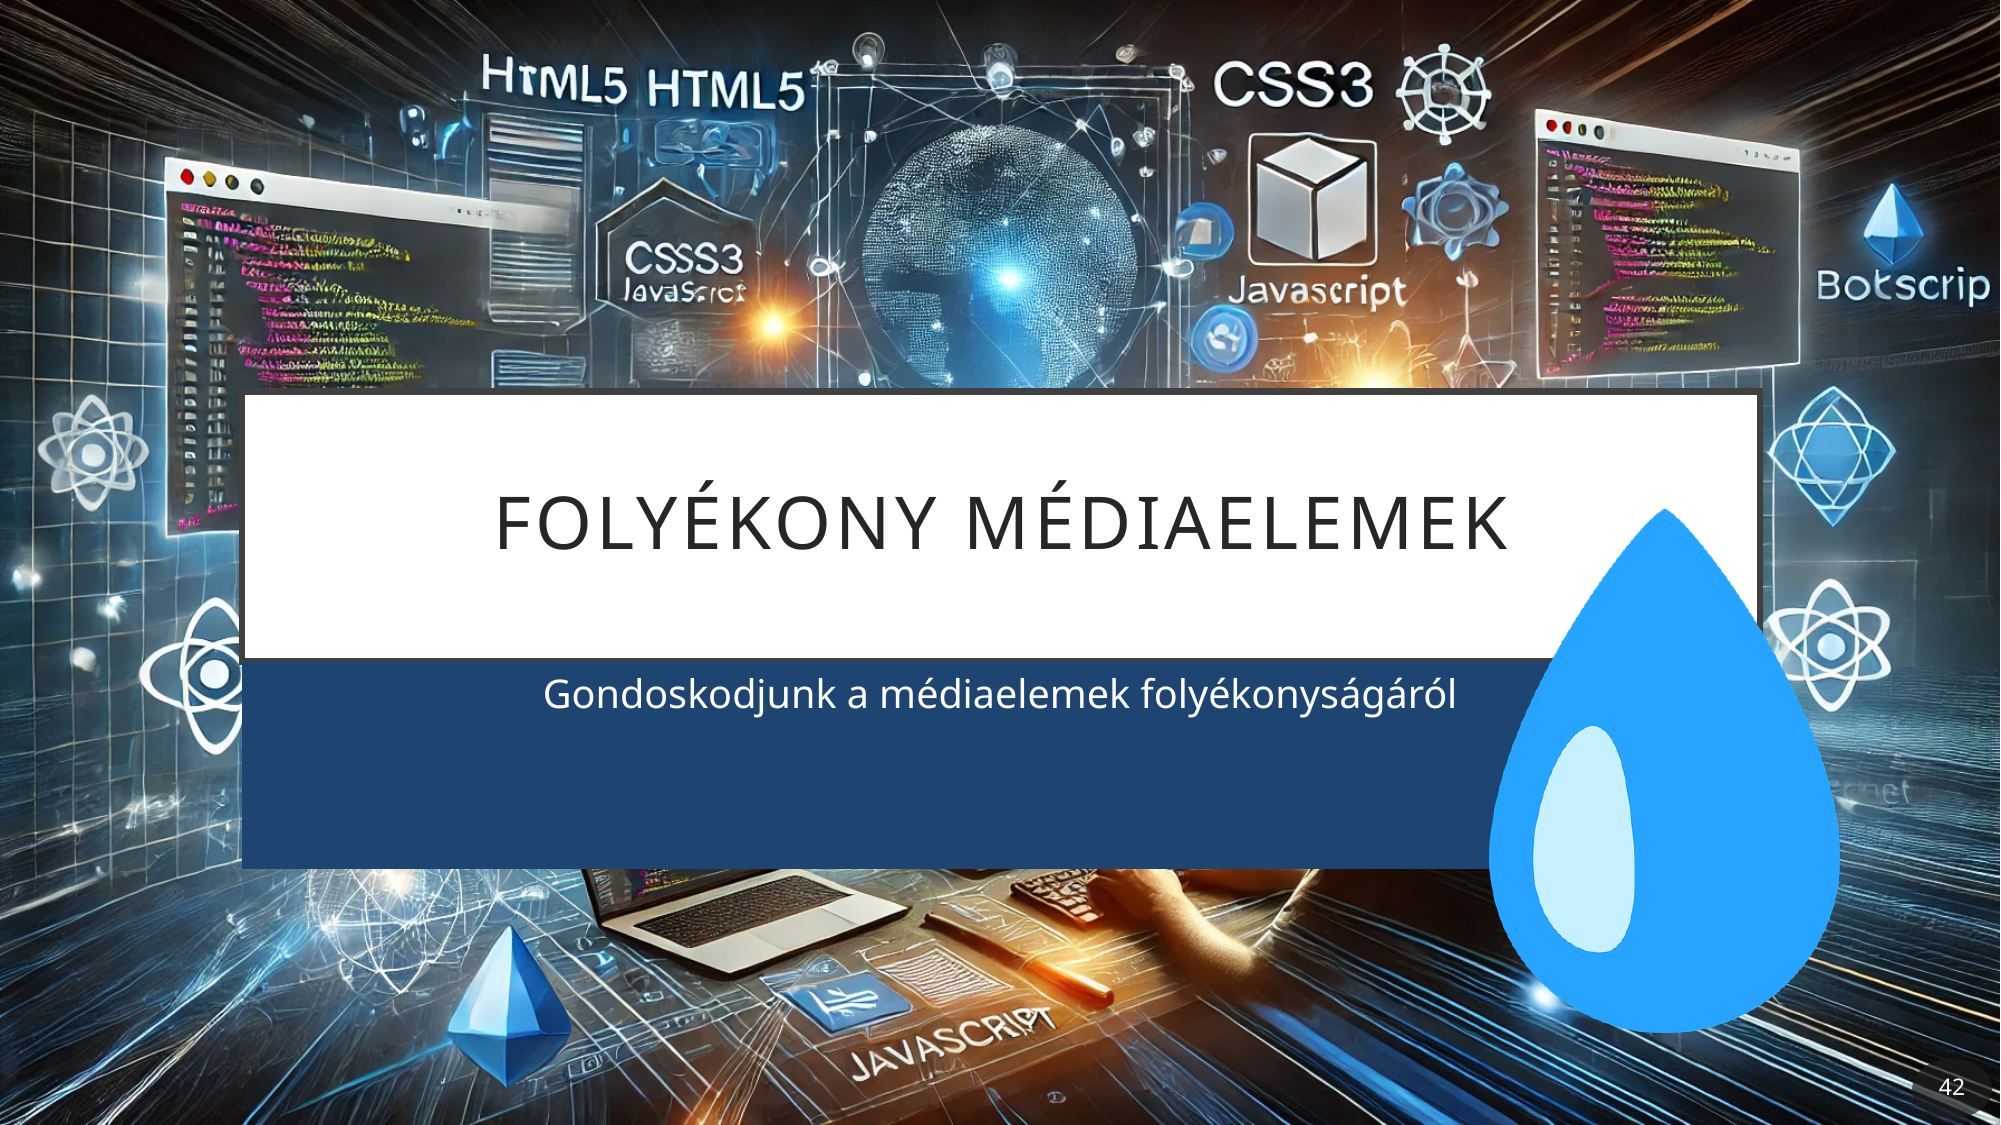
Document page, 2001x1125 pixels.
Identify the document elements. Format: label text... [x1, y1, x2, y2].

list Gondoskodjunk a médiaelemek folyékonyságáról [242, 661, 1489, 869]
slide_number 42 [1912, 1058, 1993, 1119]
picture [0, 0, 2000, 1125]
title Folyékony médiaelemek [239, 388, 1763, 665]
